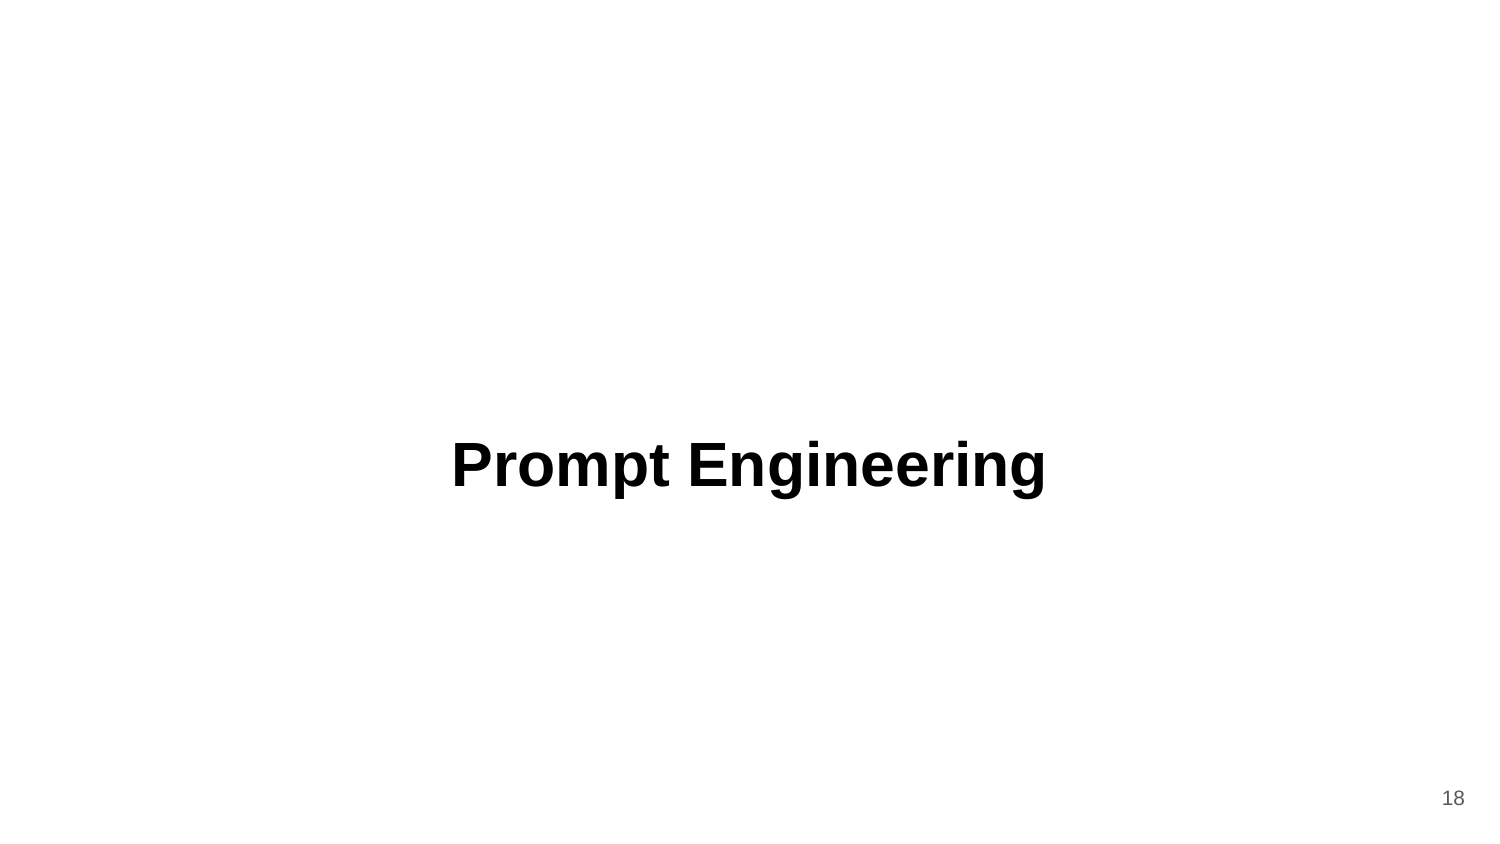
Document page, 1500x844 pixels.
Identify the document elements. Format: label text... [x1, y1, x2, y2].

list Prompt Engineering [51, 48, 1449, 750]
slide_number ‹#› [1389, 764, 1480, 830]
